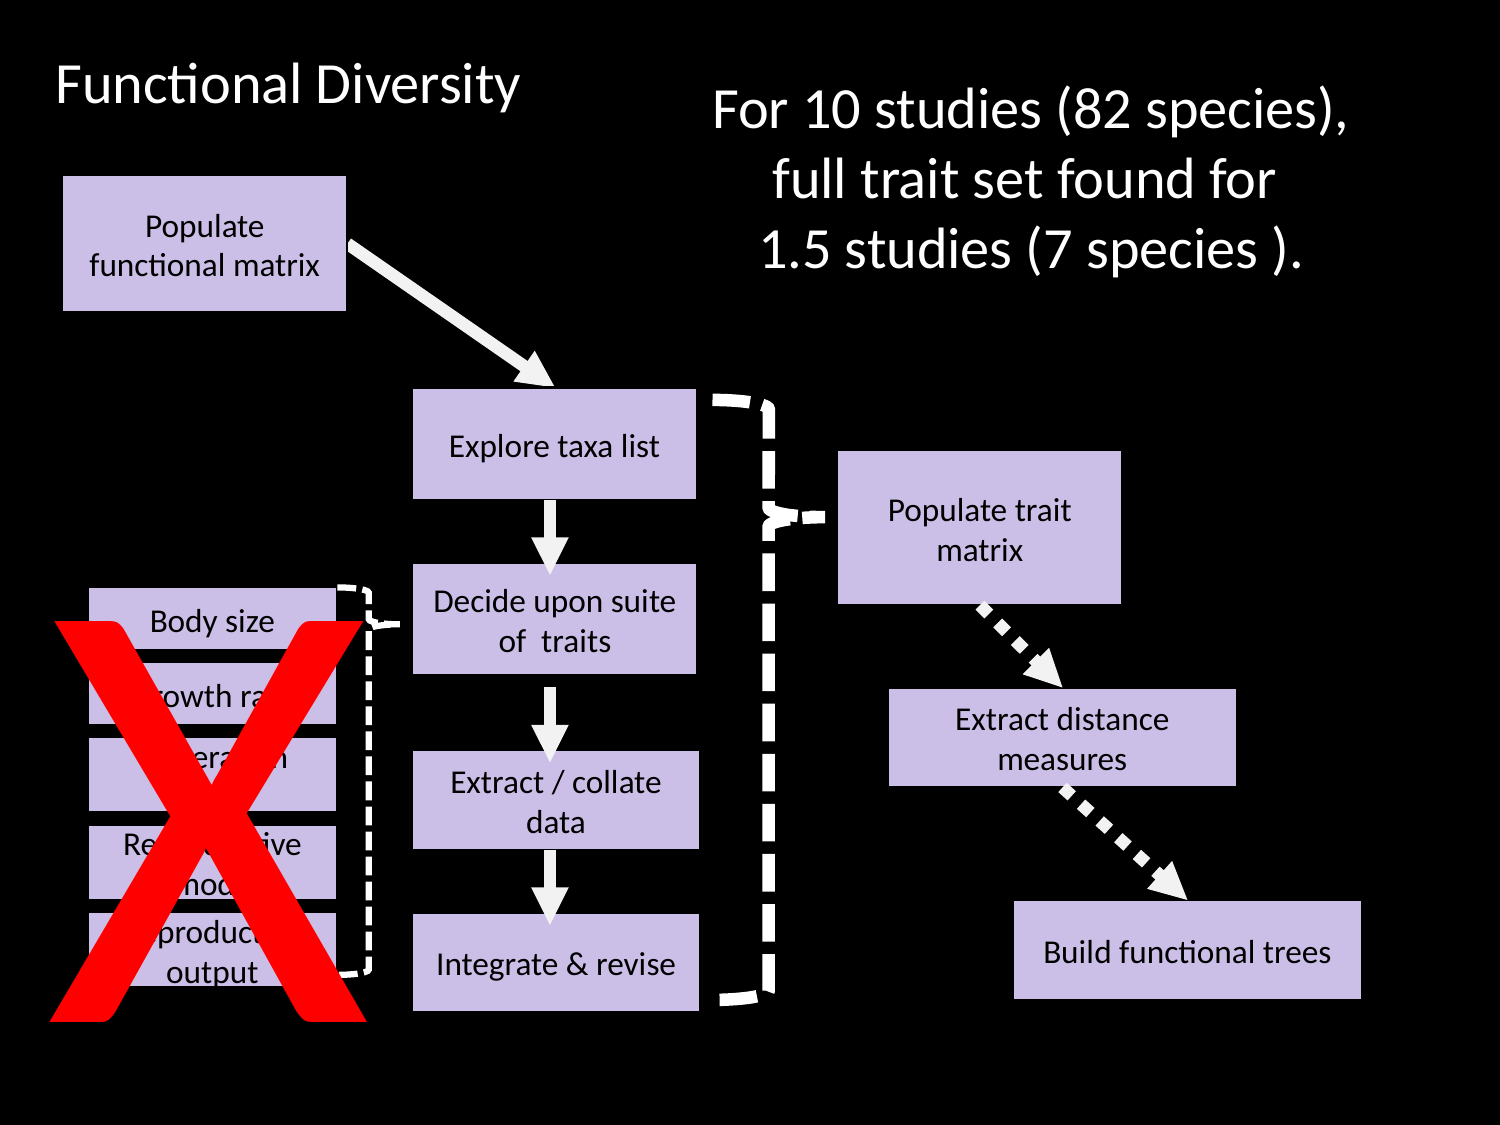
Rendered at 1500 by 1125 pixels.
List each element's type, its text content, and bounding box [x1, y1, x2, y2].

text_box Populate functional matrix [61, 174, 348, 313]
text_box Extract distance measures [886, 686, 1238, 788]
text_box Extract / collate data [411, 749, 701, 851]
text_box Populate trait matrix [836, 449, 1123, 606]
text_box [712, 399, 826, 1001]
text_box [1062, 787, 1188, 900]
text_box Functional Diversity [40, 37, 536, 123]
text_box Integrate & revise [411, 911, 701, 1013]
text_box For 10 studies (82 species), full trait set found for 1.5 studies (7 species ). [687, 62, 1375, 288]
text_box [979, 605, 1063, 688]
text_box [347, 243, 555, 388]
text_box Decide upon suite of traits [411, 561, 698, 676]
text_box X [31, 389, 386, 1125]
text_box Build functional trees [1011, 899, 1363, 1001]
text_box Explore taxa list [411, 386, 698, 501]
